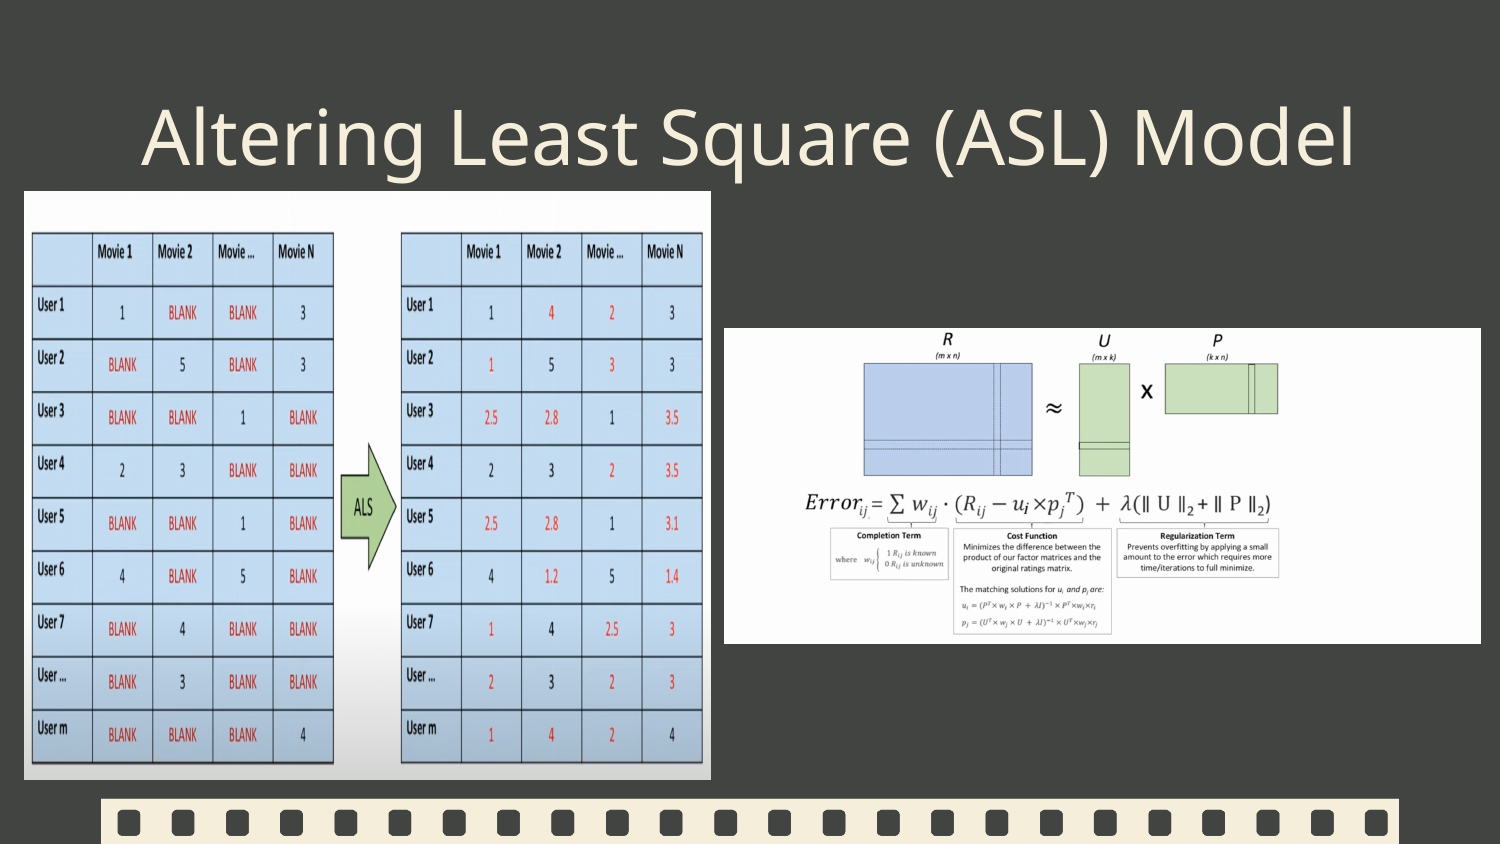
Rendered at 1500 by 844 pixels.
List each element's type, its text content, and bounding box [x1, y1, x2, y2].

picture [100, 796, 1399, 844]
picture [24, 191, 711, 780]
picture [723, 327, 1481, 644]
title Altering Least Square (ASL) Model [116, 72, 1383, 167]
